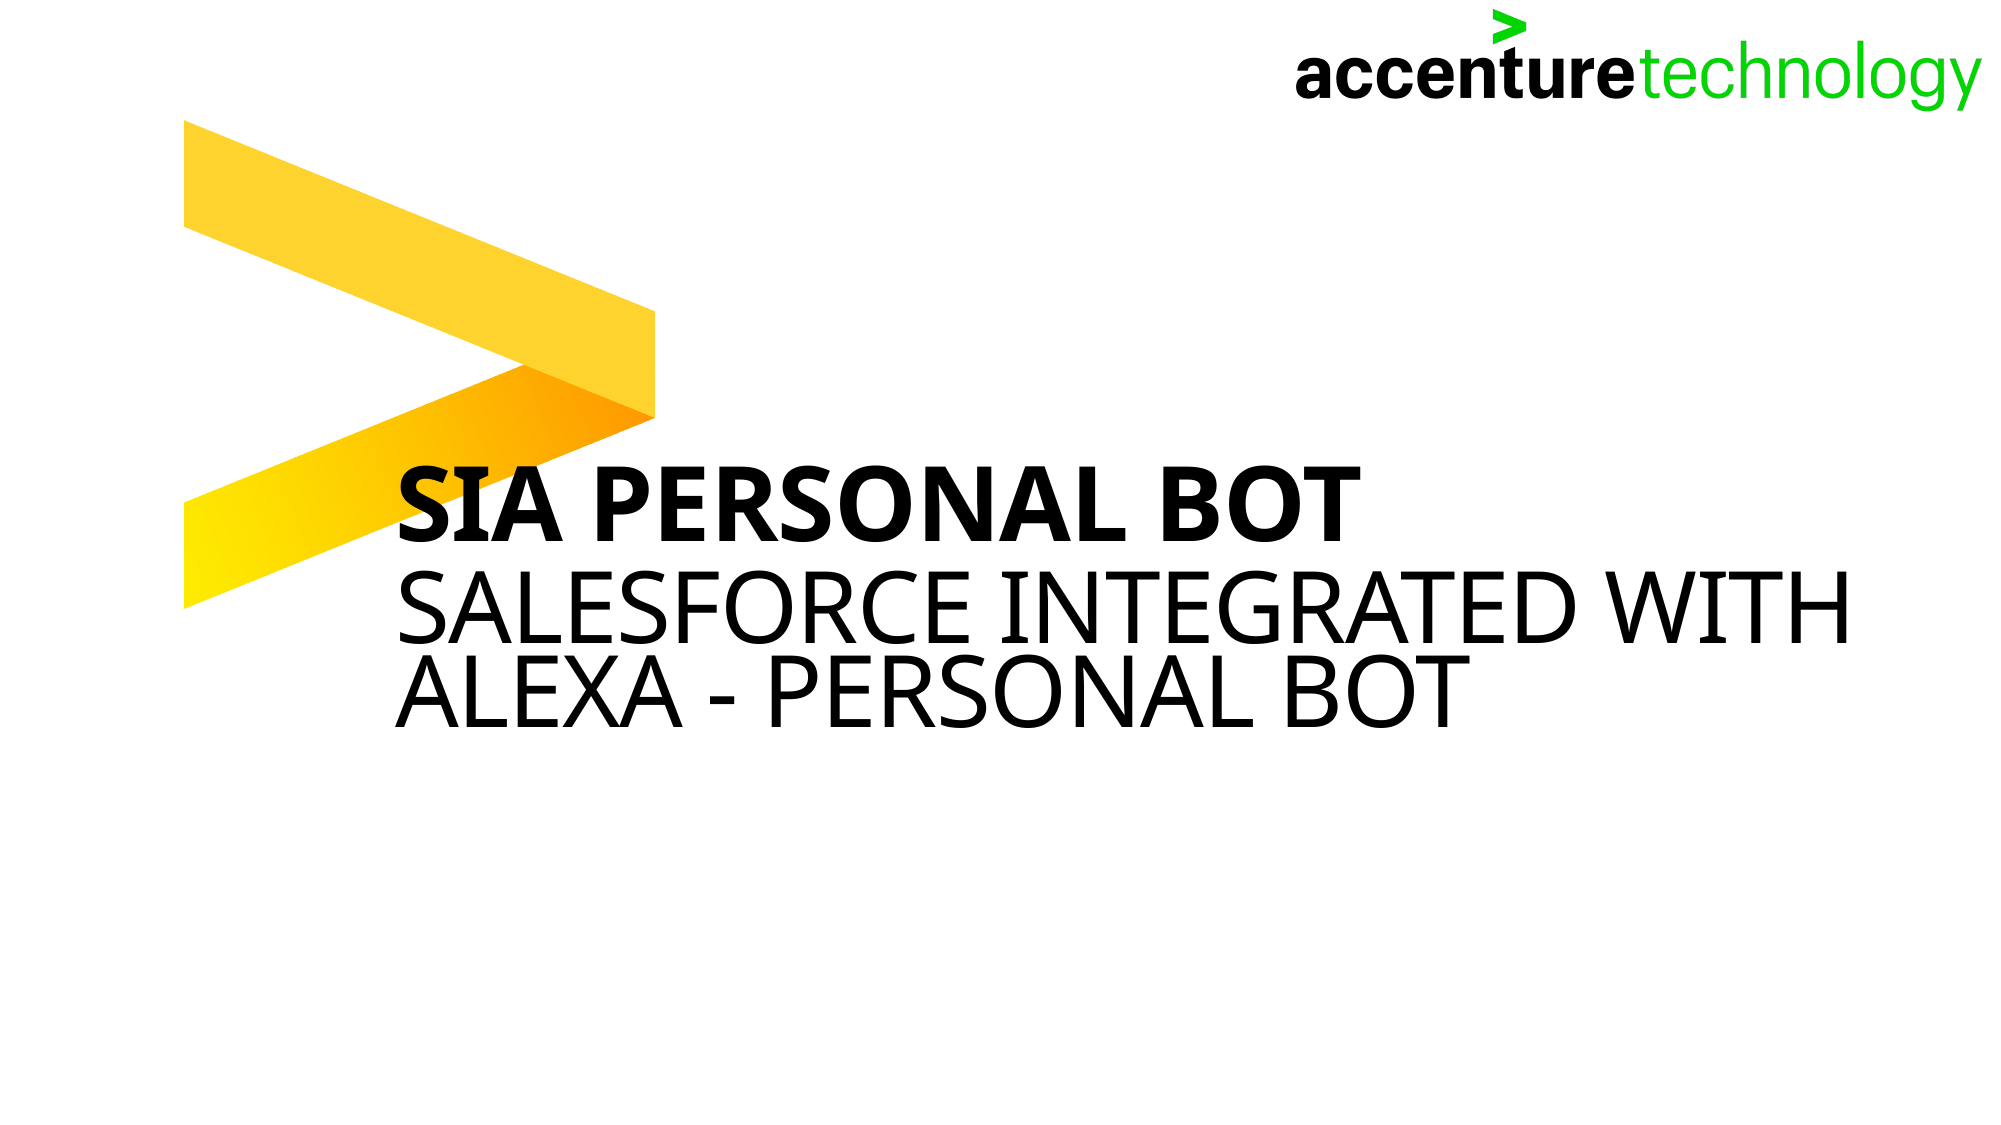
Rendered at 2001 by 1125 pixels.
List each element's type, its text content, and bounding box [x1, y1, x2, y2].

list SIA Personal Bot [380, 464, 1816, 567]
picture [1292, 0, 1986, 121]
picture [184, 120, 655, 609]
title SALESFORCE INTEGRATED WITH ALEXA - PERSONAL BOT [380, 576, 1896, 759]
